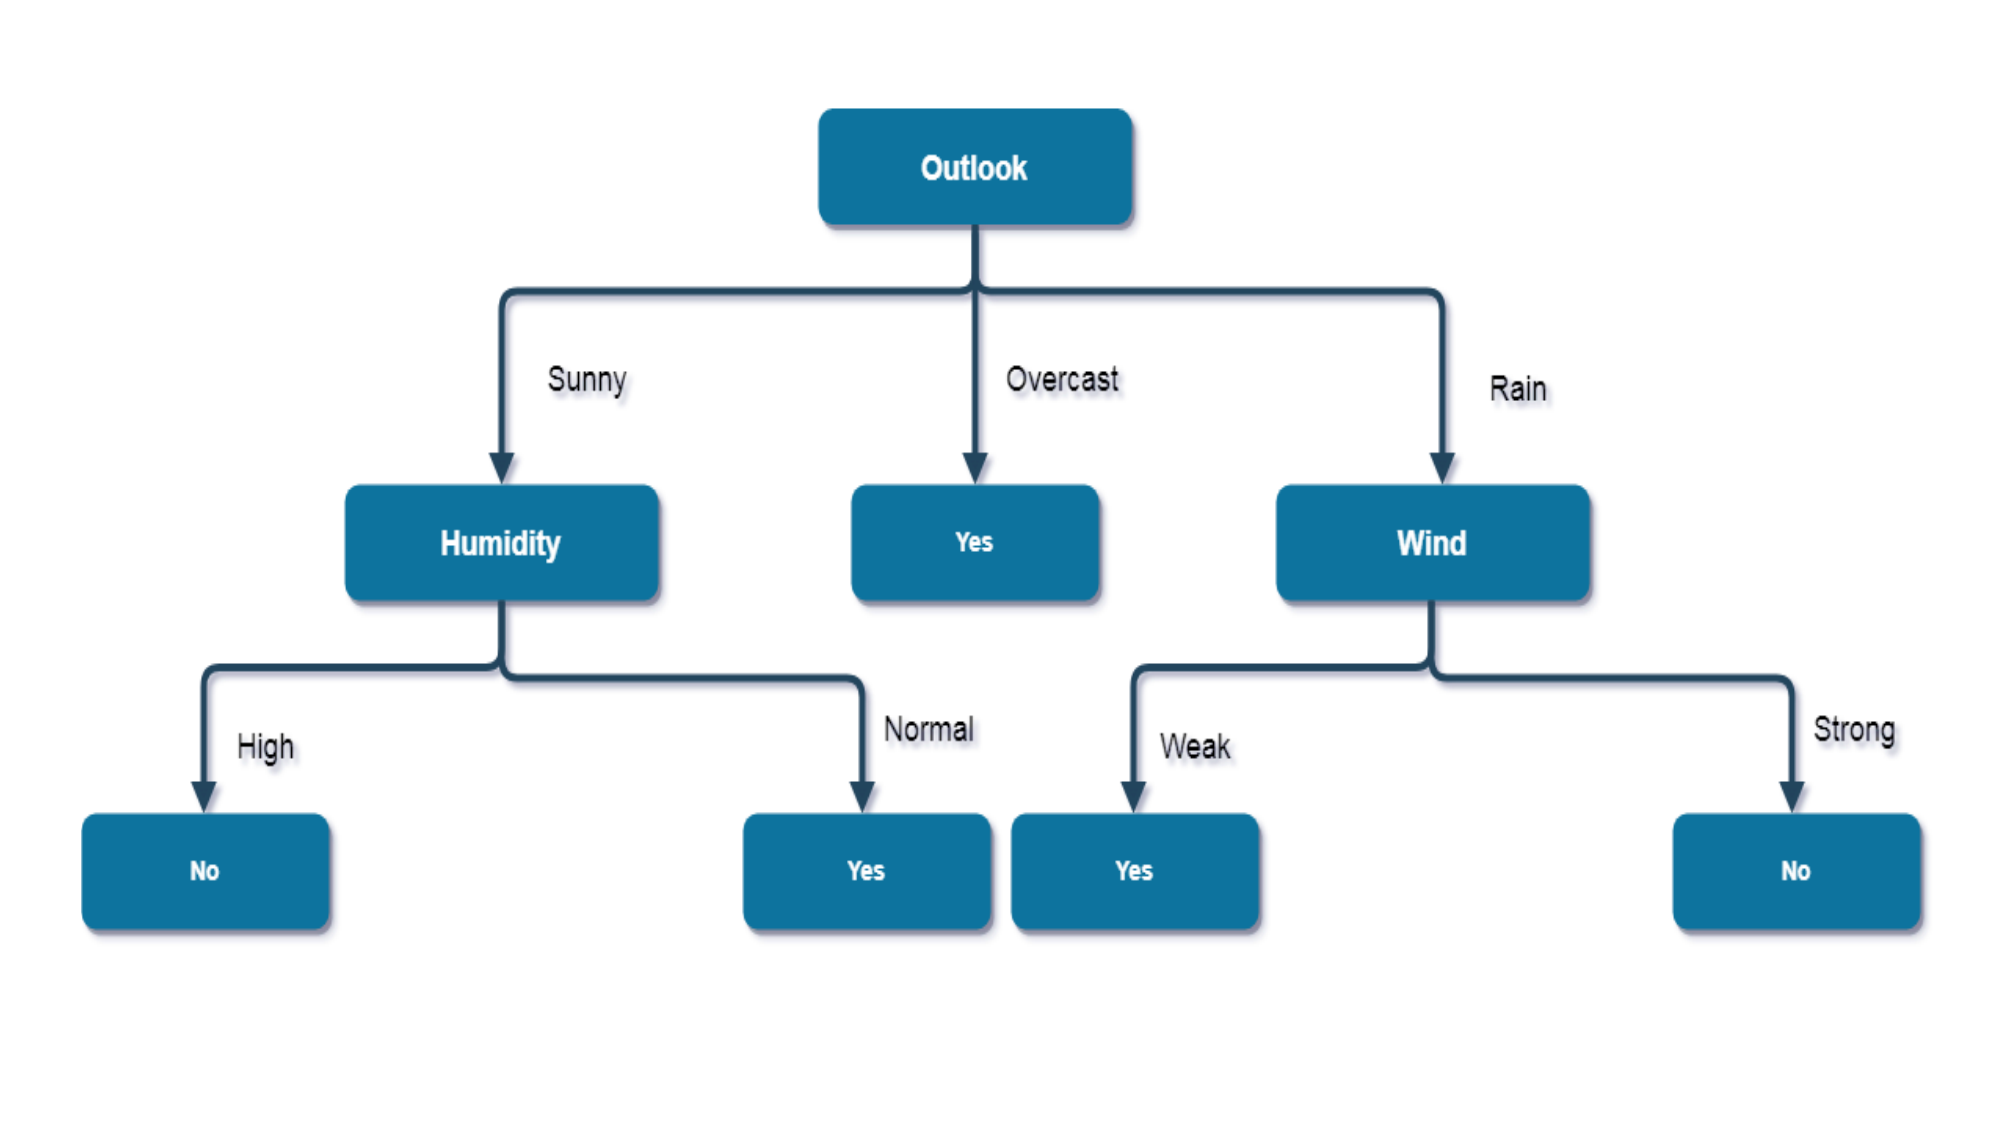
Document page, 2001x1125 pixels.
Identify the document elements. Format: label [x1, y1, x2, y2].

picture [81, 107, 1942, 958]
